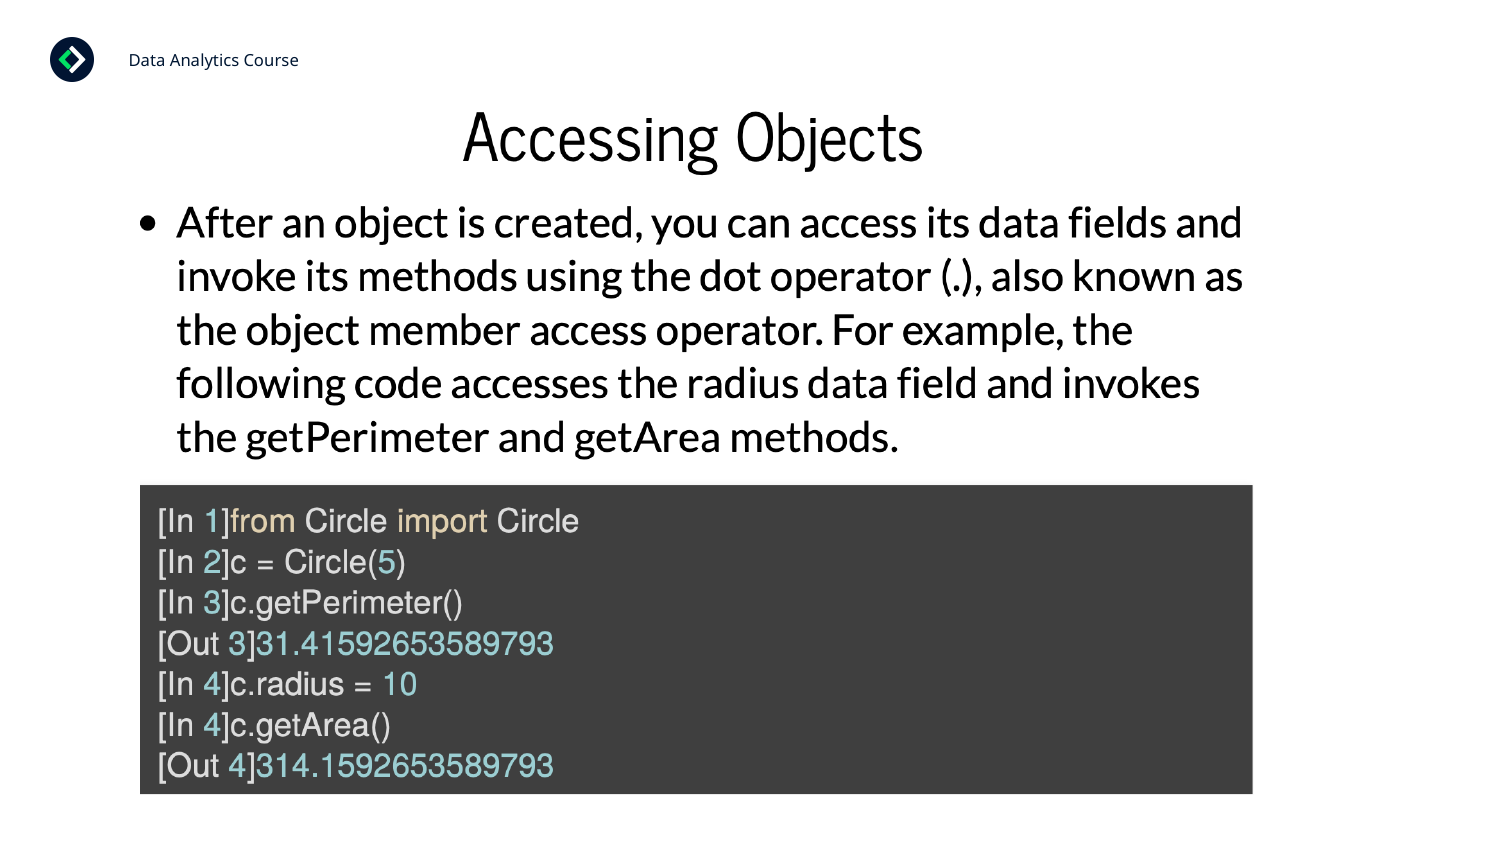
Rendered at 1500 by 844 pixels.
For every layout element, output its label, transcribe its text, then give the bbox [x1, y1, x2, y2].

title Data Analytics Course [113, 32, 590, 86]
picture [50, 37, 94, 82]
picture [140, 102, 1254, 795]
